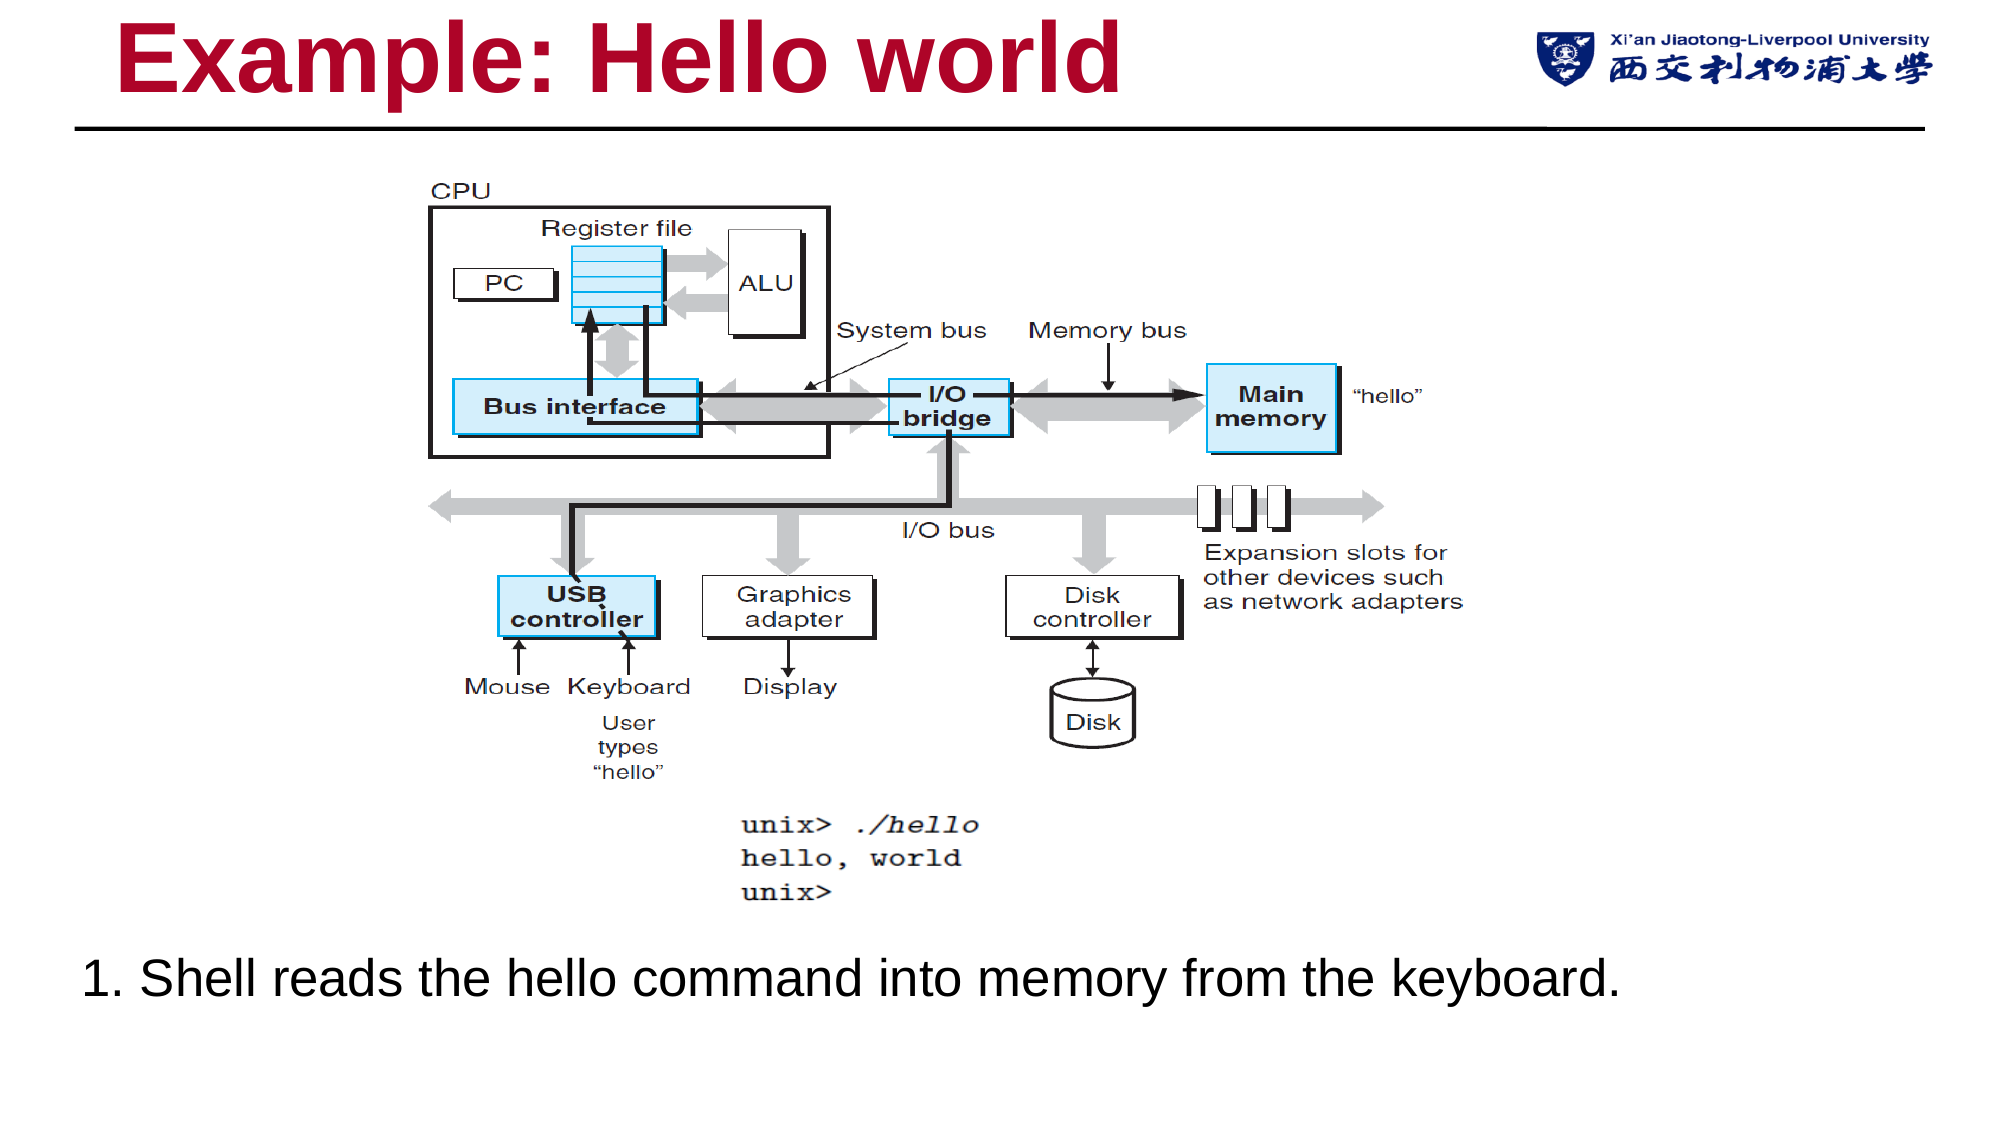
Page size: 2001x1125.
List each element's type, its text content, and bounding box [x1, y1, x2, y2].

picture [732, 805, 1095, 909]
picture [410, 174, 1488, 790]
title Example: Hello world [109, 20, 1891, 119]
picture [1532, 15, 1938, 100]
list 1. Shell reads the hello command into memory from the keyboard. [76, 938, 1924, 1114]
